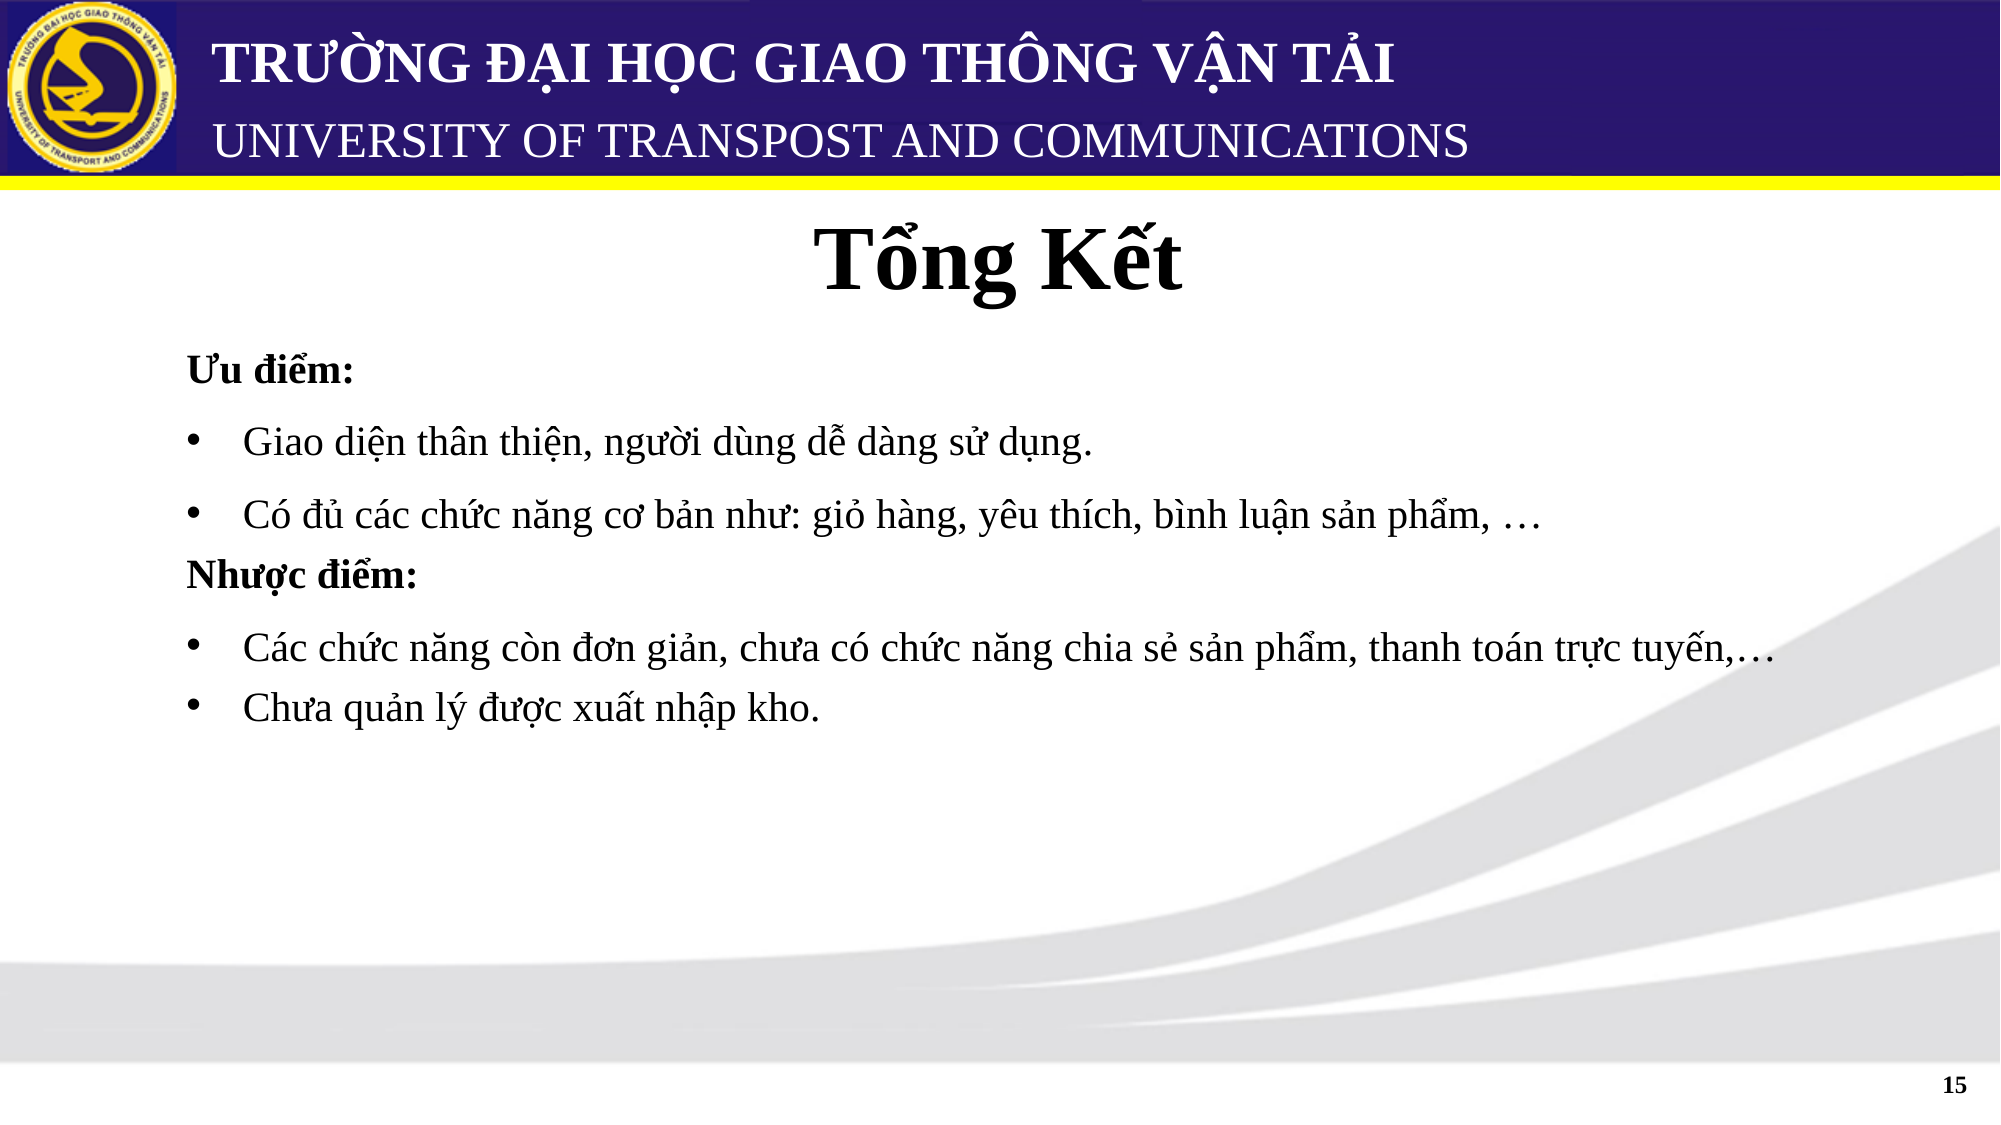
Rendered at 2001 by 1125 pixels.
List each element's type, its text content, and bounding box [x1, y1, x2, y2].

picture [0, 0, 196, 175]
title TRƯỜNG ĐẠI HỌC GIAO THÔNG VẬN TẢI UNIVERSITY OF TRANSPOST AND COMMUNICATIONS [196, 0, 2000, 176]
picture [0, 191, 2000, 1125]
slide_number 15 [1532, 1053, 1983, 1114]
text_box Tổng Kết [798, 190, 1230, 315]
text_box Ưu điểm: Giao diện thân thiện, người dùng dễ dàng sử dụng. Có đủ các chức năng cơ bản như: giỏ hàng, yêu thích, bình luận sản phẩm, … Nhược điểm: Các chức năng còn đơn giản, chưa có chức năng chia sẻ sản phẩm, thanh toán trực tuyến,… Chưa quản lý được xuất nhập kho. [171, 324, 1828, 737]
text_box [58, 310, 1942, 407]
